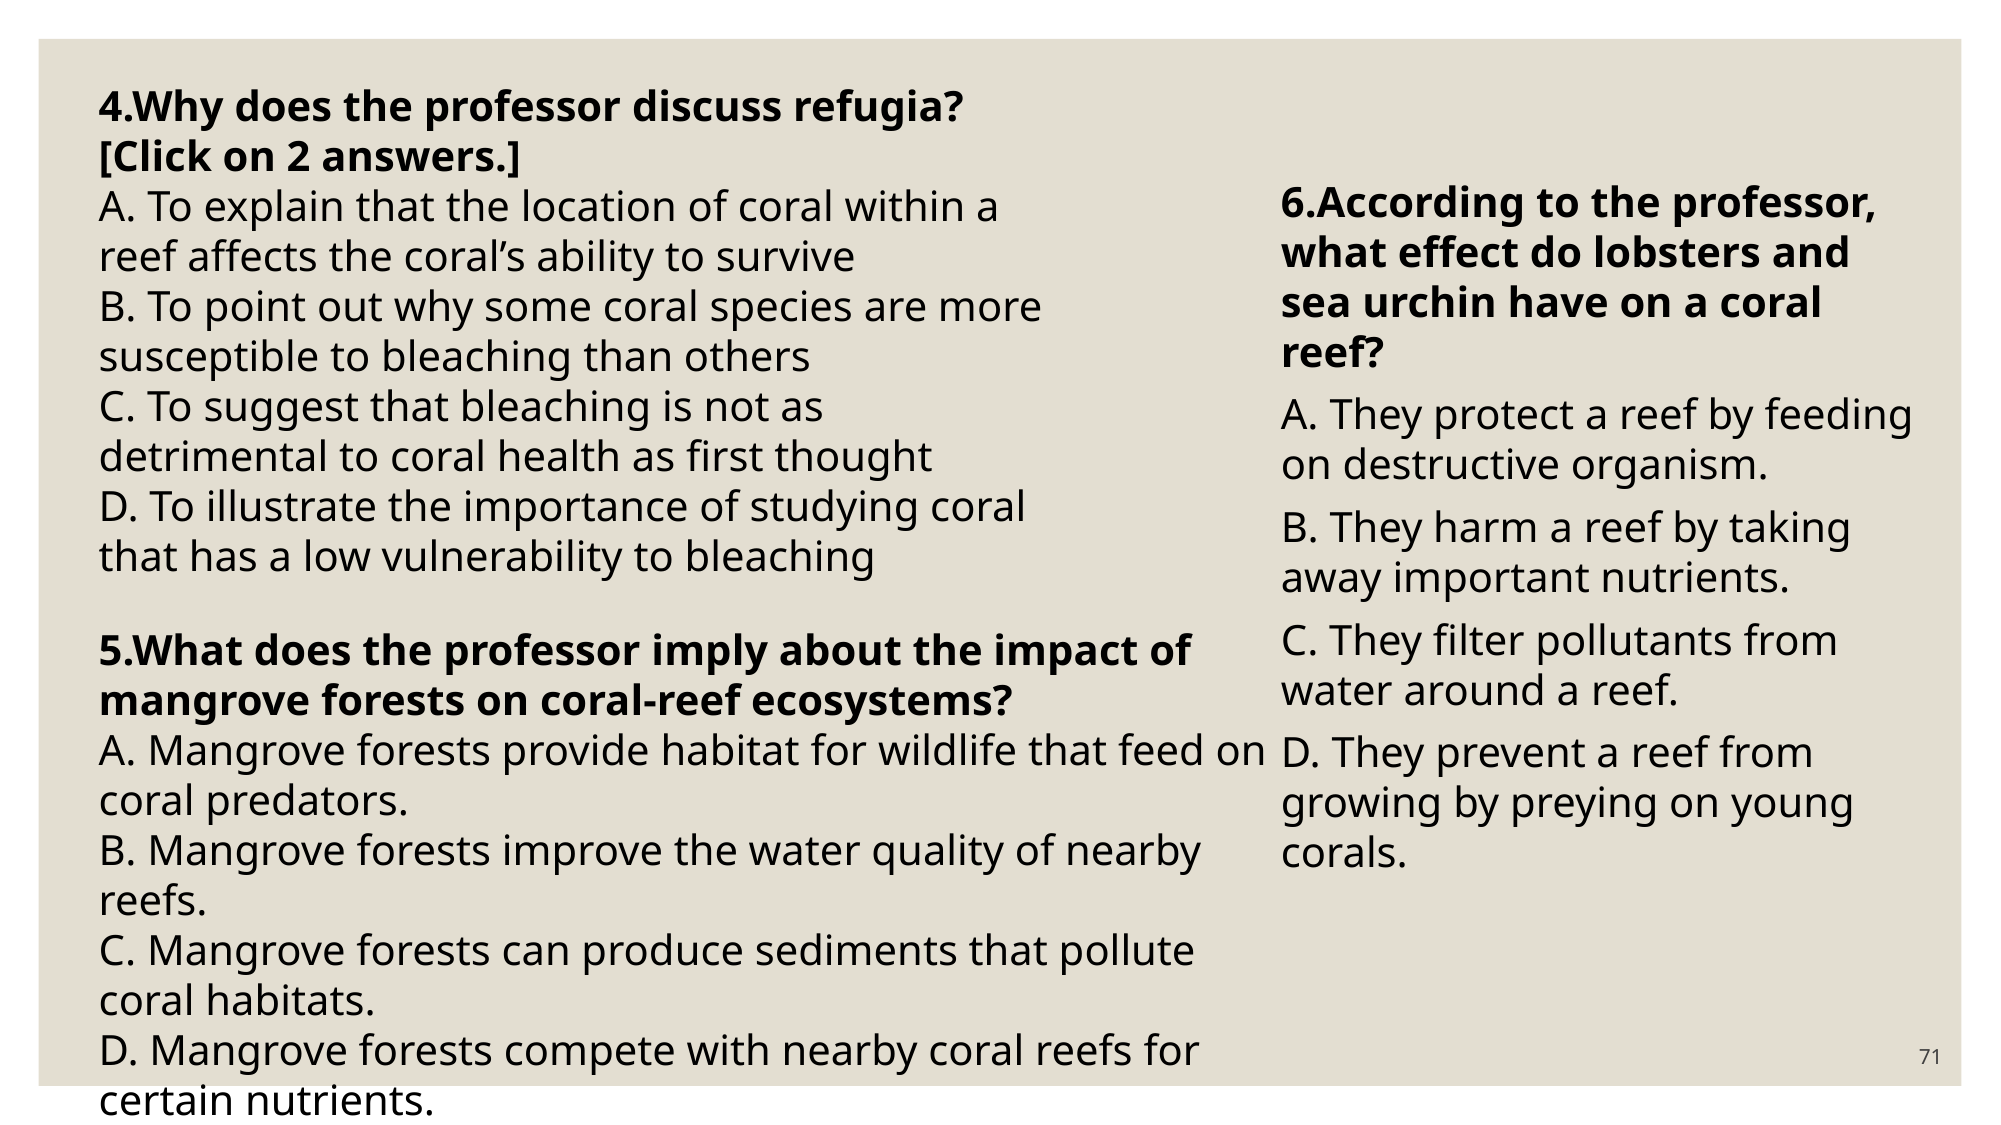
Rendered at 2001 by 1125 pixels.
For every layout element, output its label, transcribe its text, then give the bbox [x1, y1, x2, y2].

slide_number 71 [1717, 1034, 1958, 1080]
text_box 4.Why does the professor discuss refugia? [Click on 2 answers.] A. To explain that the location of coral within a reef affects the coral’s ability to survive B. To point out why some coral species are more susceptible to bleaching than others C. To suggest that bleaching is not as detrimental to coral health as first thought D. To illustrate the importance of studying coral that has a low vulnerability to bleaching [83, 72, 1067, 588]
text_box 5.What does the professor imply about the impact of mangrove forests on coral-reef ecosystems? A. Mangrove forests provide habitat for wildlife that feed on coral predators. B. Mangrove forests improve the water quality of nearby reefs. C. Mangrove forests can produce sediments that pollute coral habitats. D. Mangrove forests compete with nearby coral reefs for certain nutrients. [83, 616, 1288, 1125]
text_box 6.According to the professor, what effect do lobsters and sea urchin have on a coral reef? A. They protect a reef by feeding on destructive organism. B. They harm a reef by taking away important nutrients. C. They filter pollutants from water around a reef. D. They prevent a reef from growing by preying on young corals. [1266, 168, 1935, 884]
